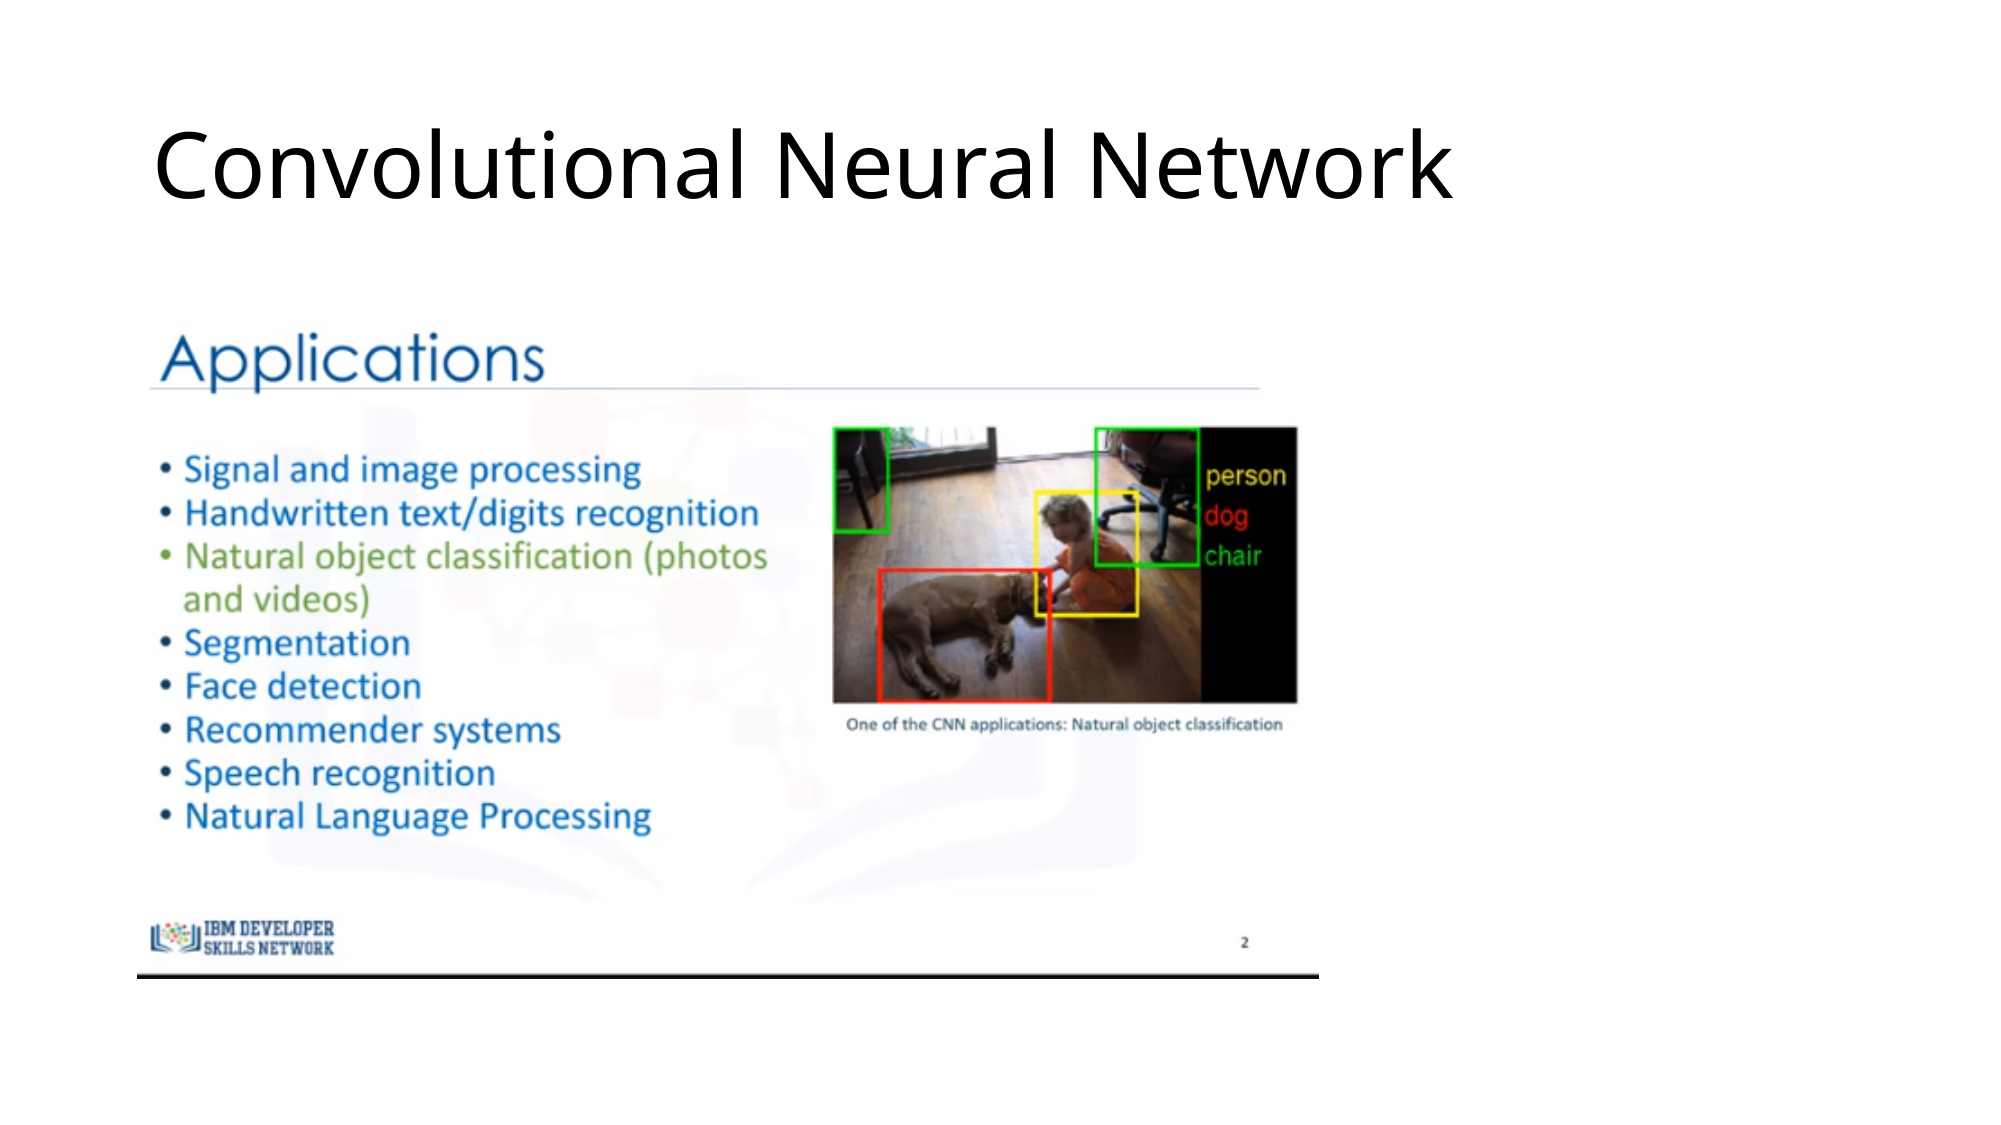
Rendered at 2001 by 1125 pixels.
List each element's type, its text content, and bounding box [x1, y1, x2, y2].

title Convolutional Neural Network [137, 59, 1863, 278]
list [137, 278, 1319, 979]
